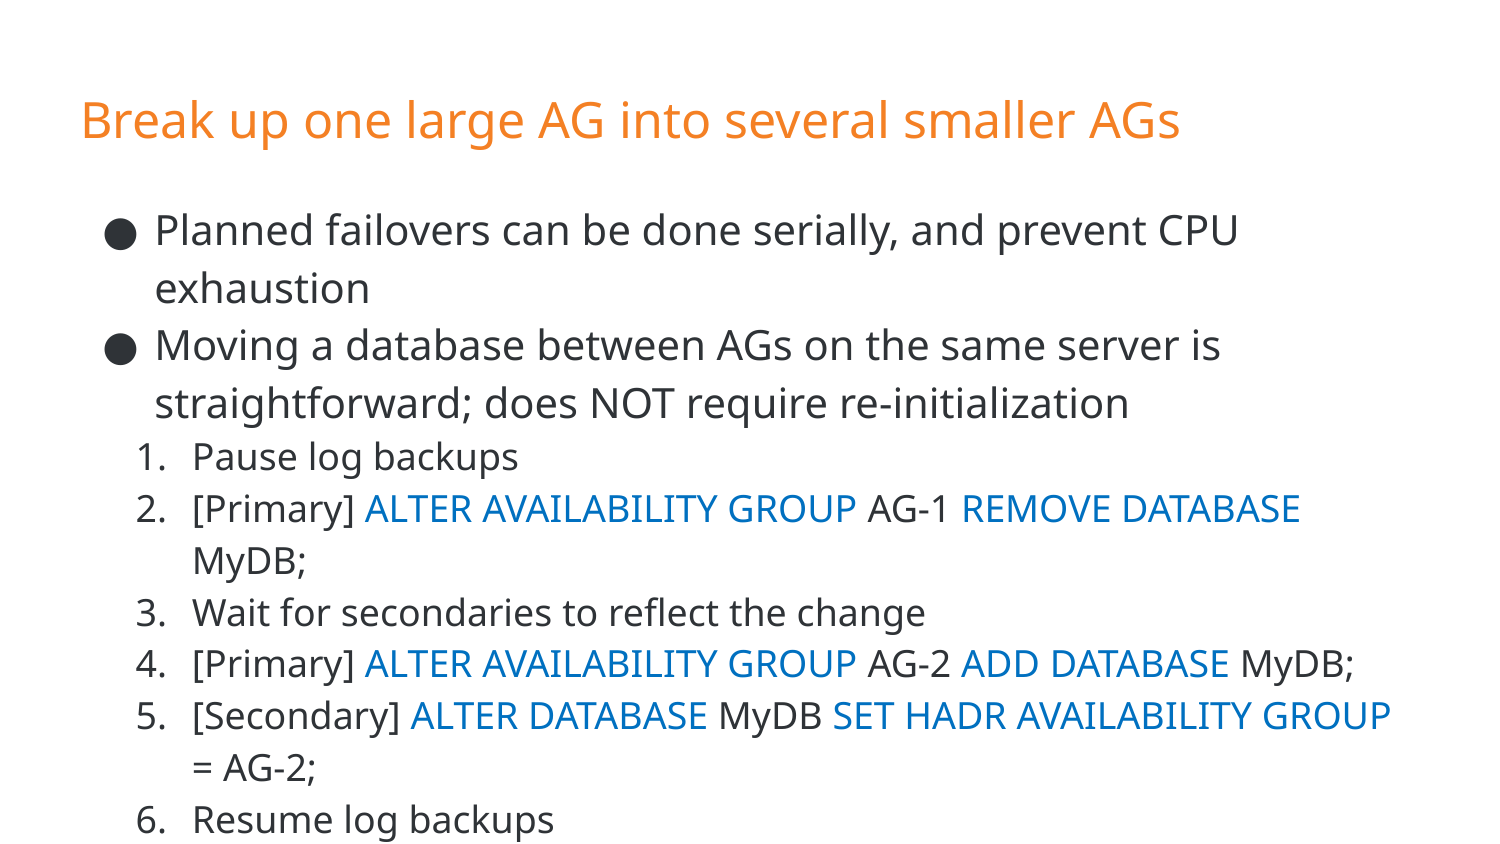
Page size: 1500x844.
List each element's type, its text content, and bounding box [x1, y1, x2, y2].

list Planned failovers can be done serially, and prevent CPU exhaustion Moving a database between AGs on the same server is straightforward; does NOT require re-initialization Pause log backups [Primary] ALTER AVAILABILITY GROUP AG-1 REMOVE DATABASE MyDB; Wait for secondaries to reflect the change [Primary] ALTER AVAILABILITY GROUP AG-2 ADD DATABASE MyDB; [Secondary] ALTER DATABASE MyDB SET HADR AVAILABILITY GROUP = AG-2; Resume log backups Repeat for every database (or automate it) [79, 196, 1404, 709]
title Break up one large AG into several smaller AGs [80, 88, 1206, 154]
